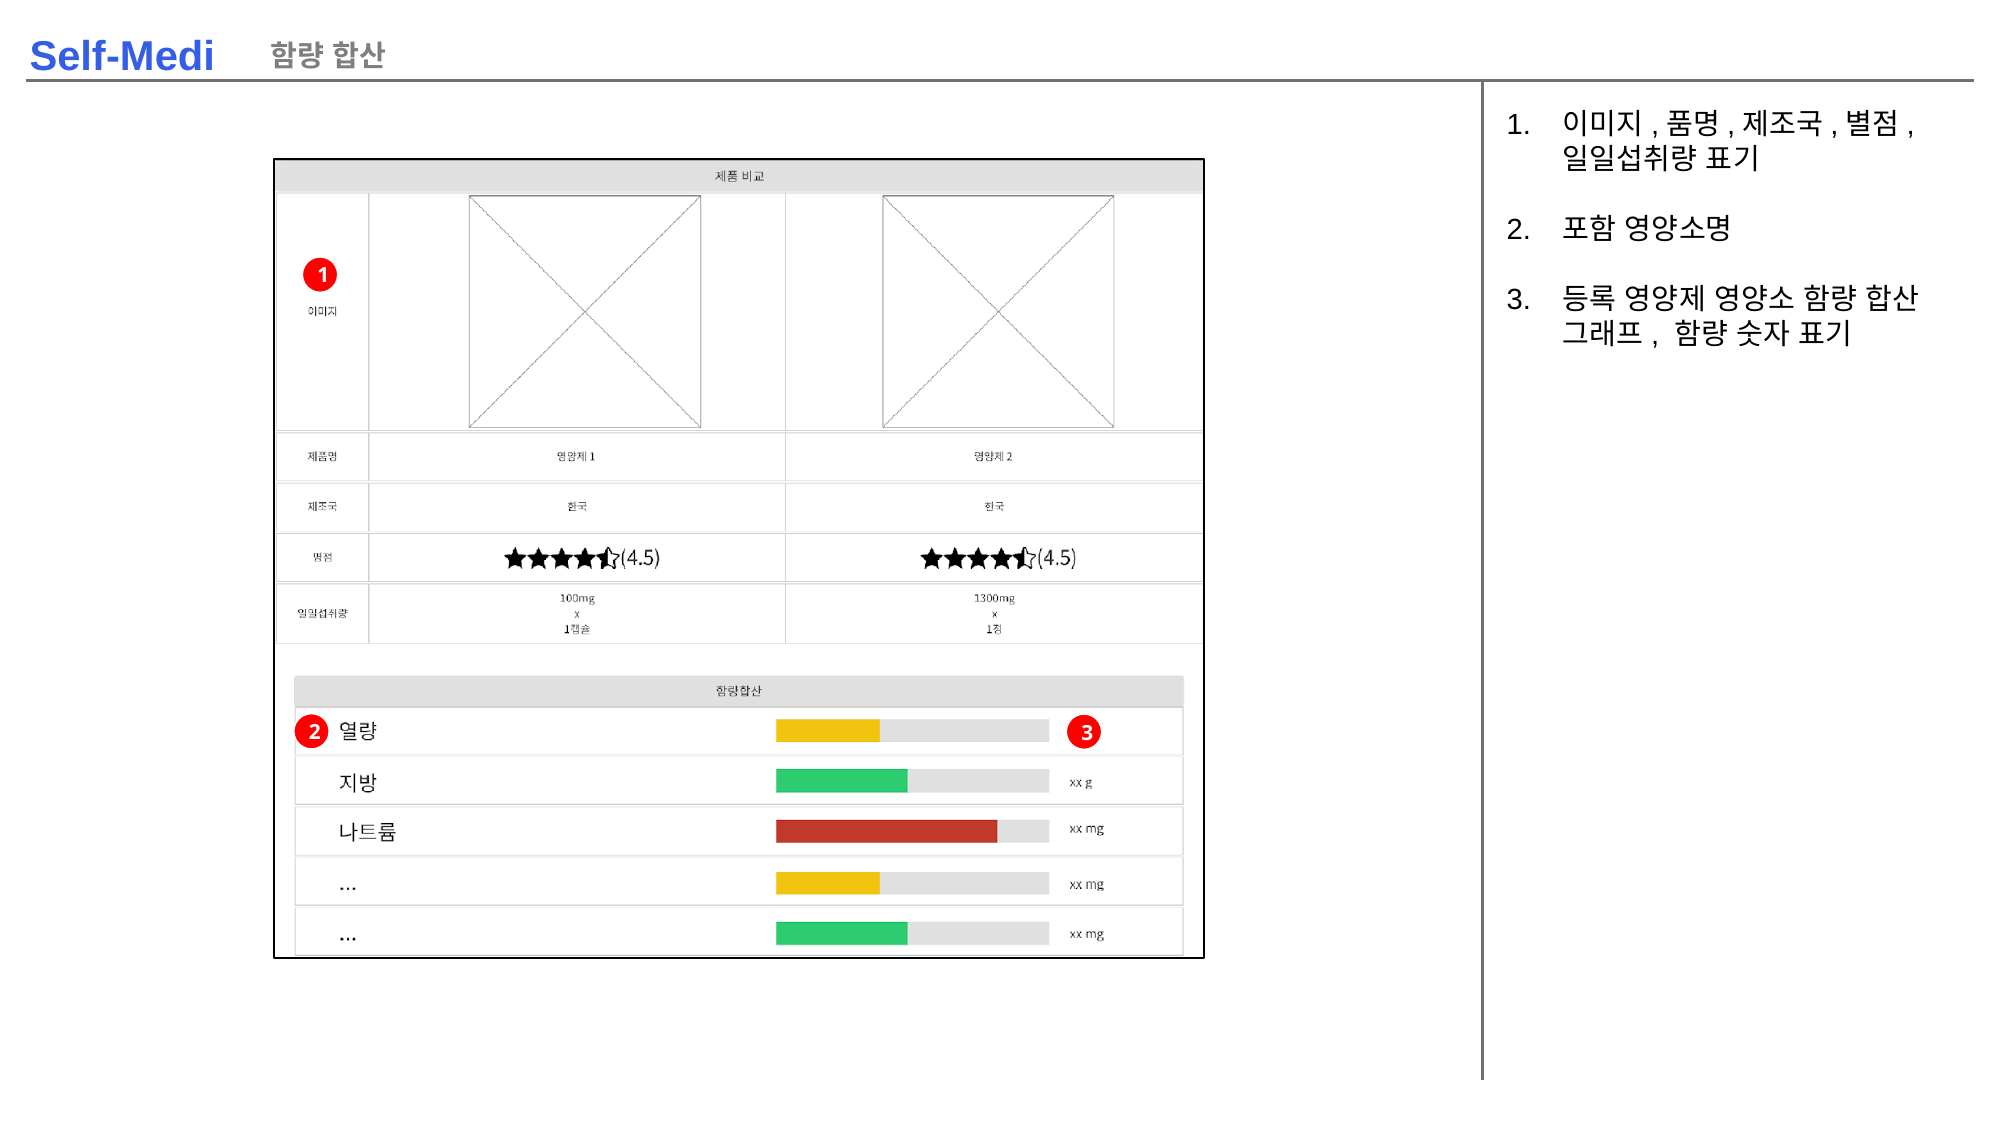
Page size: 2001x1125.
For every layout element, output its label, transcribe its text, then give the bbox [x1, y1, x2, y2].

picture [274, 159, 1204, 958]
text_box 함량 합산 [255, 30, 740, 81]
text_box 이미지,품명,제조국,별점, 일일섭취량 표기 포함 영양소명 등록 영양제 영양소 함량 합산 그래프, 함량 숫자 표기 [1491, 98, 2000, 358]
